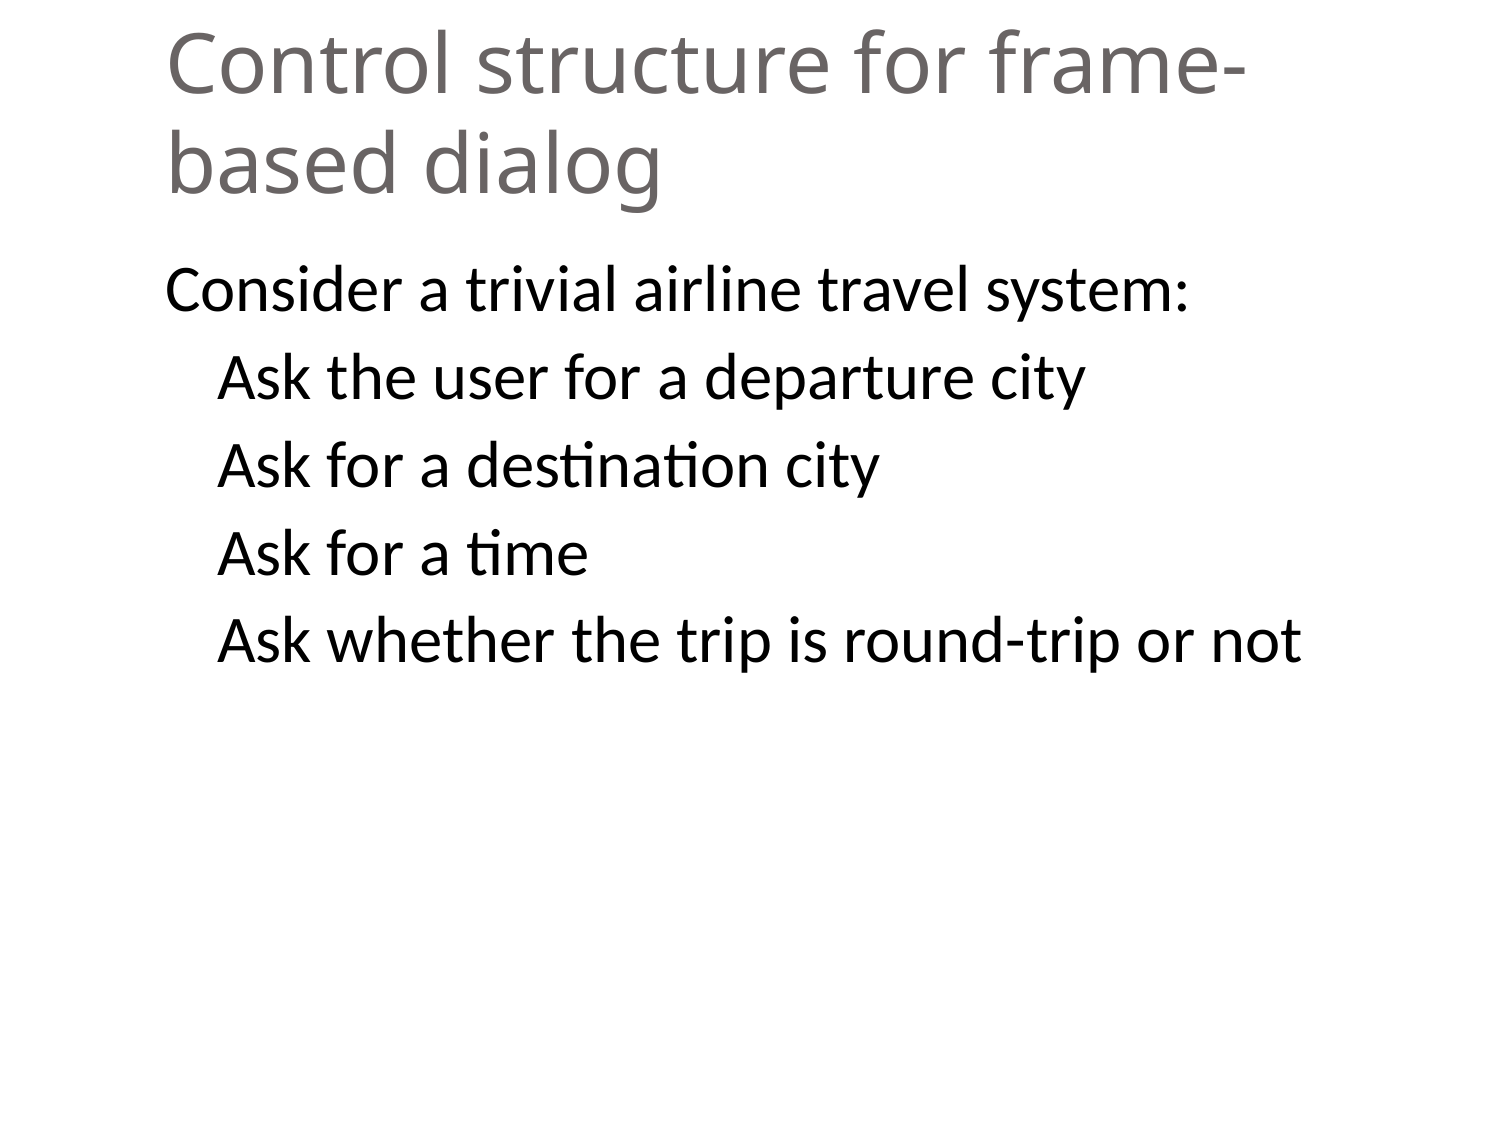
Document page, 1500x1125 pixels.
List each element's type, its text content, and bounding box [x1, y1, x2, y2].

list Consider a trivial airline travel system: Ask the user for a departure city Ask for a destination city Ask for a time Ask whether the trip is round-trip or not [149, 237, 1426, 988]
title Control structure for frame-based dialog [149, 44, 1426, 226]
